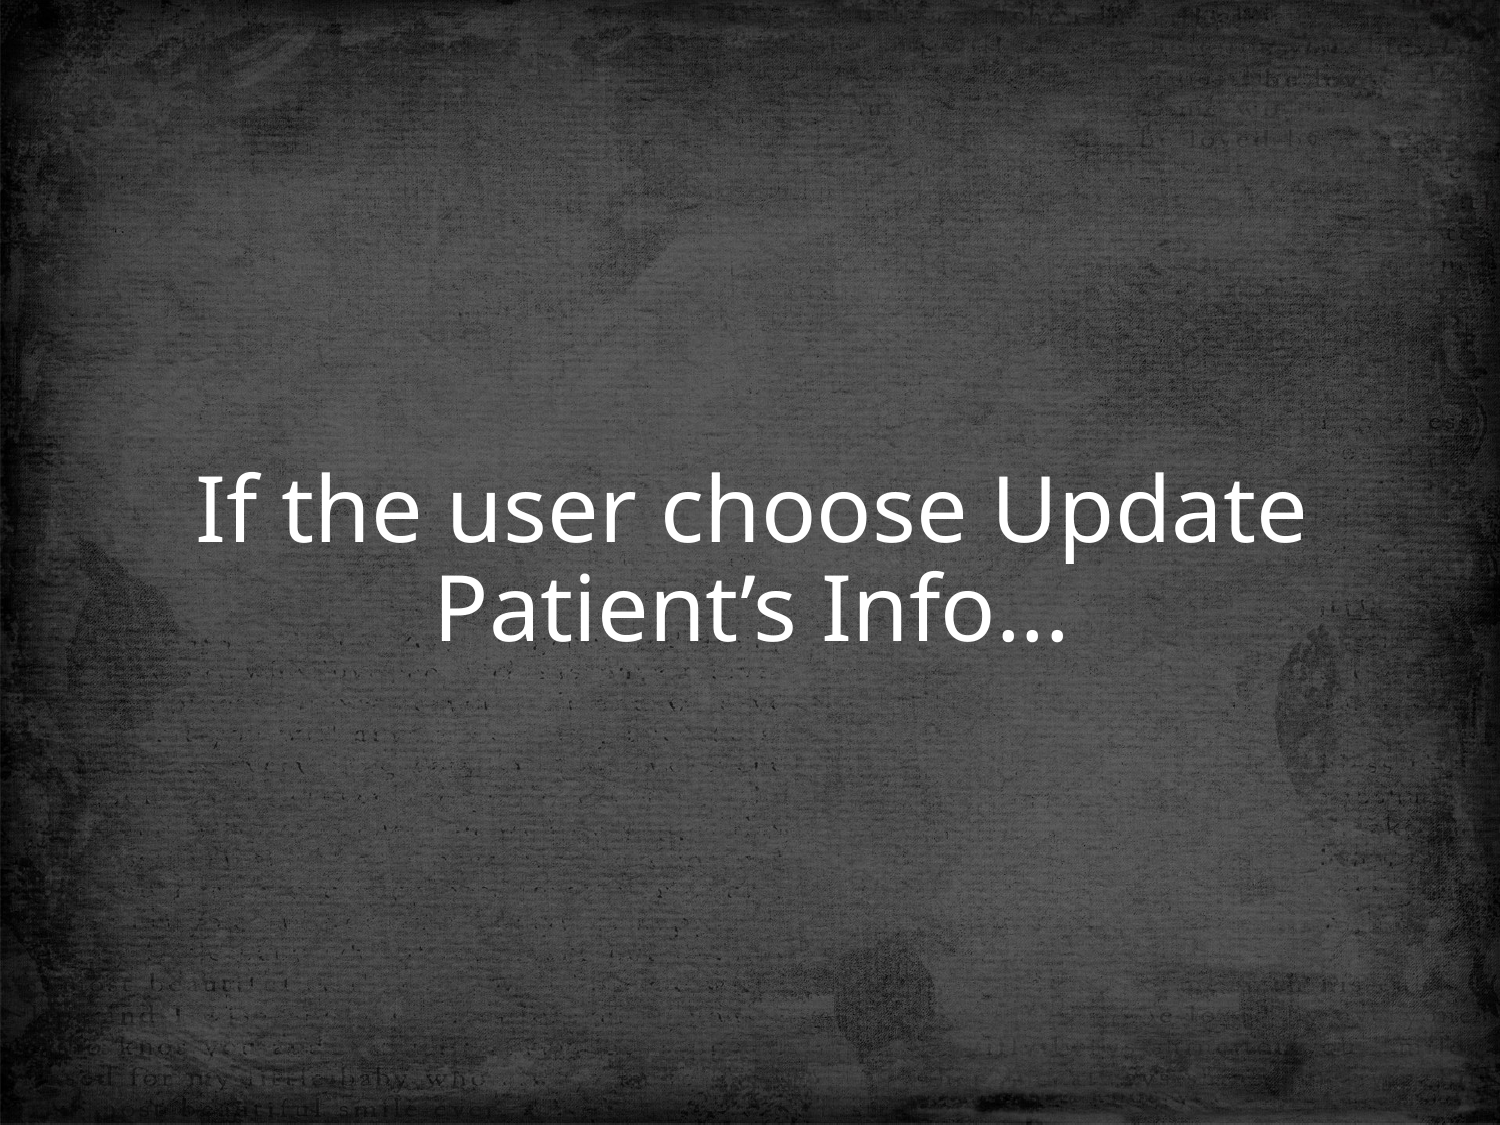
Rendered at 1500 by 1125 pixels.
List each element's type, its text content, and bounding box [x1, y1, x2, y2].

picture [0, 0, 1500, 1125]
title If the user choose Update Patient’s Info... [83, 262, 1421, 863]
